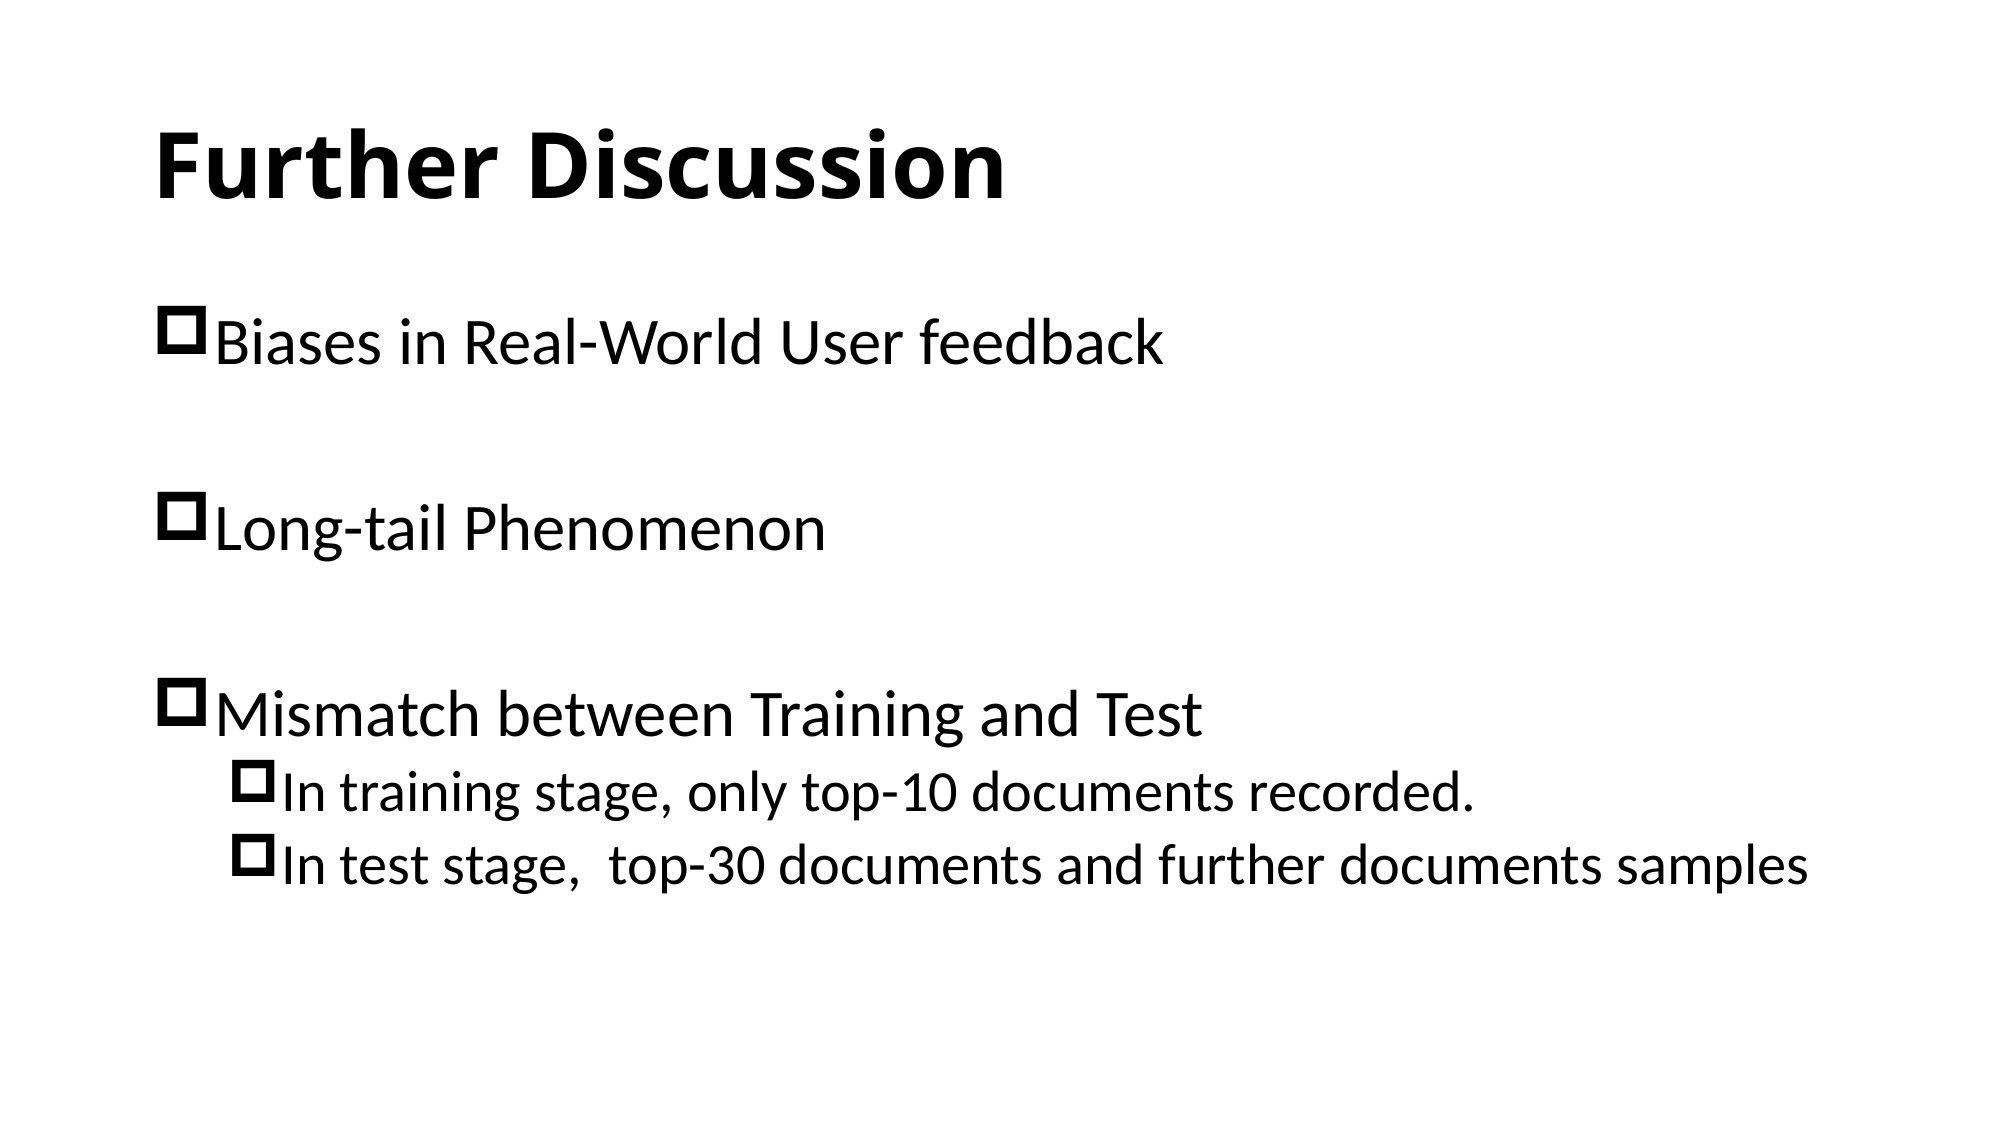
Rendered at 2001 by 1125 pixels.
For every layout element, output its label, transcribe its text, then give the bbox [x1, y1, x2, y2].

title Further Discussion [137, 59, 1863, 278]
list Biases in Real-World User feedback Long-tail Phenomenon Mismatch between Training and Test In training stage, only top-10 documents recorded. In test stage, top-30 documents and further documents samples [137, 299, 1863, 1014]
